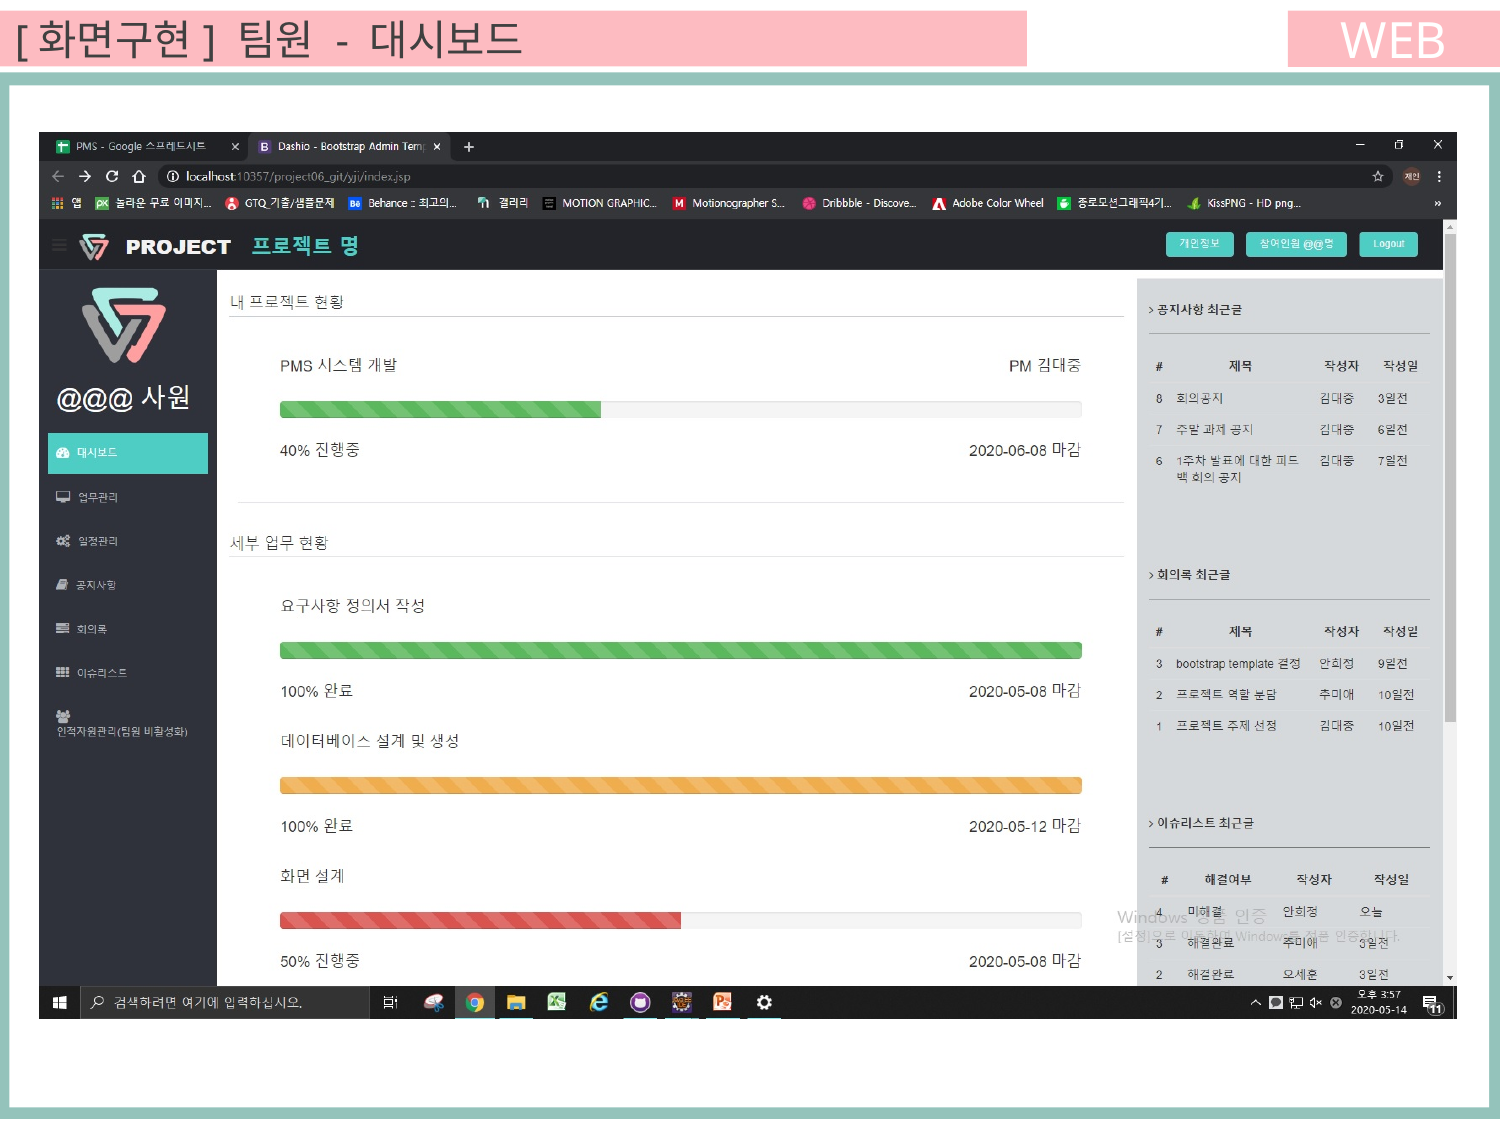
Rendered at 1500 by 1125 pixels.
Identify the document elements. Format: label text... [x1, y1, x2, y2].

picture [39, 132, 1458, 1019]
text_box WEB [1286, 9, 1500, 69]
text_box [0, 72, 1500, 1120]
text_box [화면구현] 팀원 - 대시보드 [0, 9, 1029, 68]
